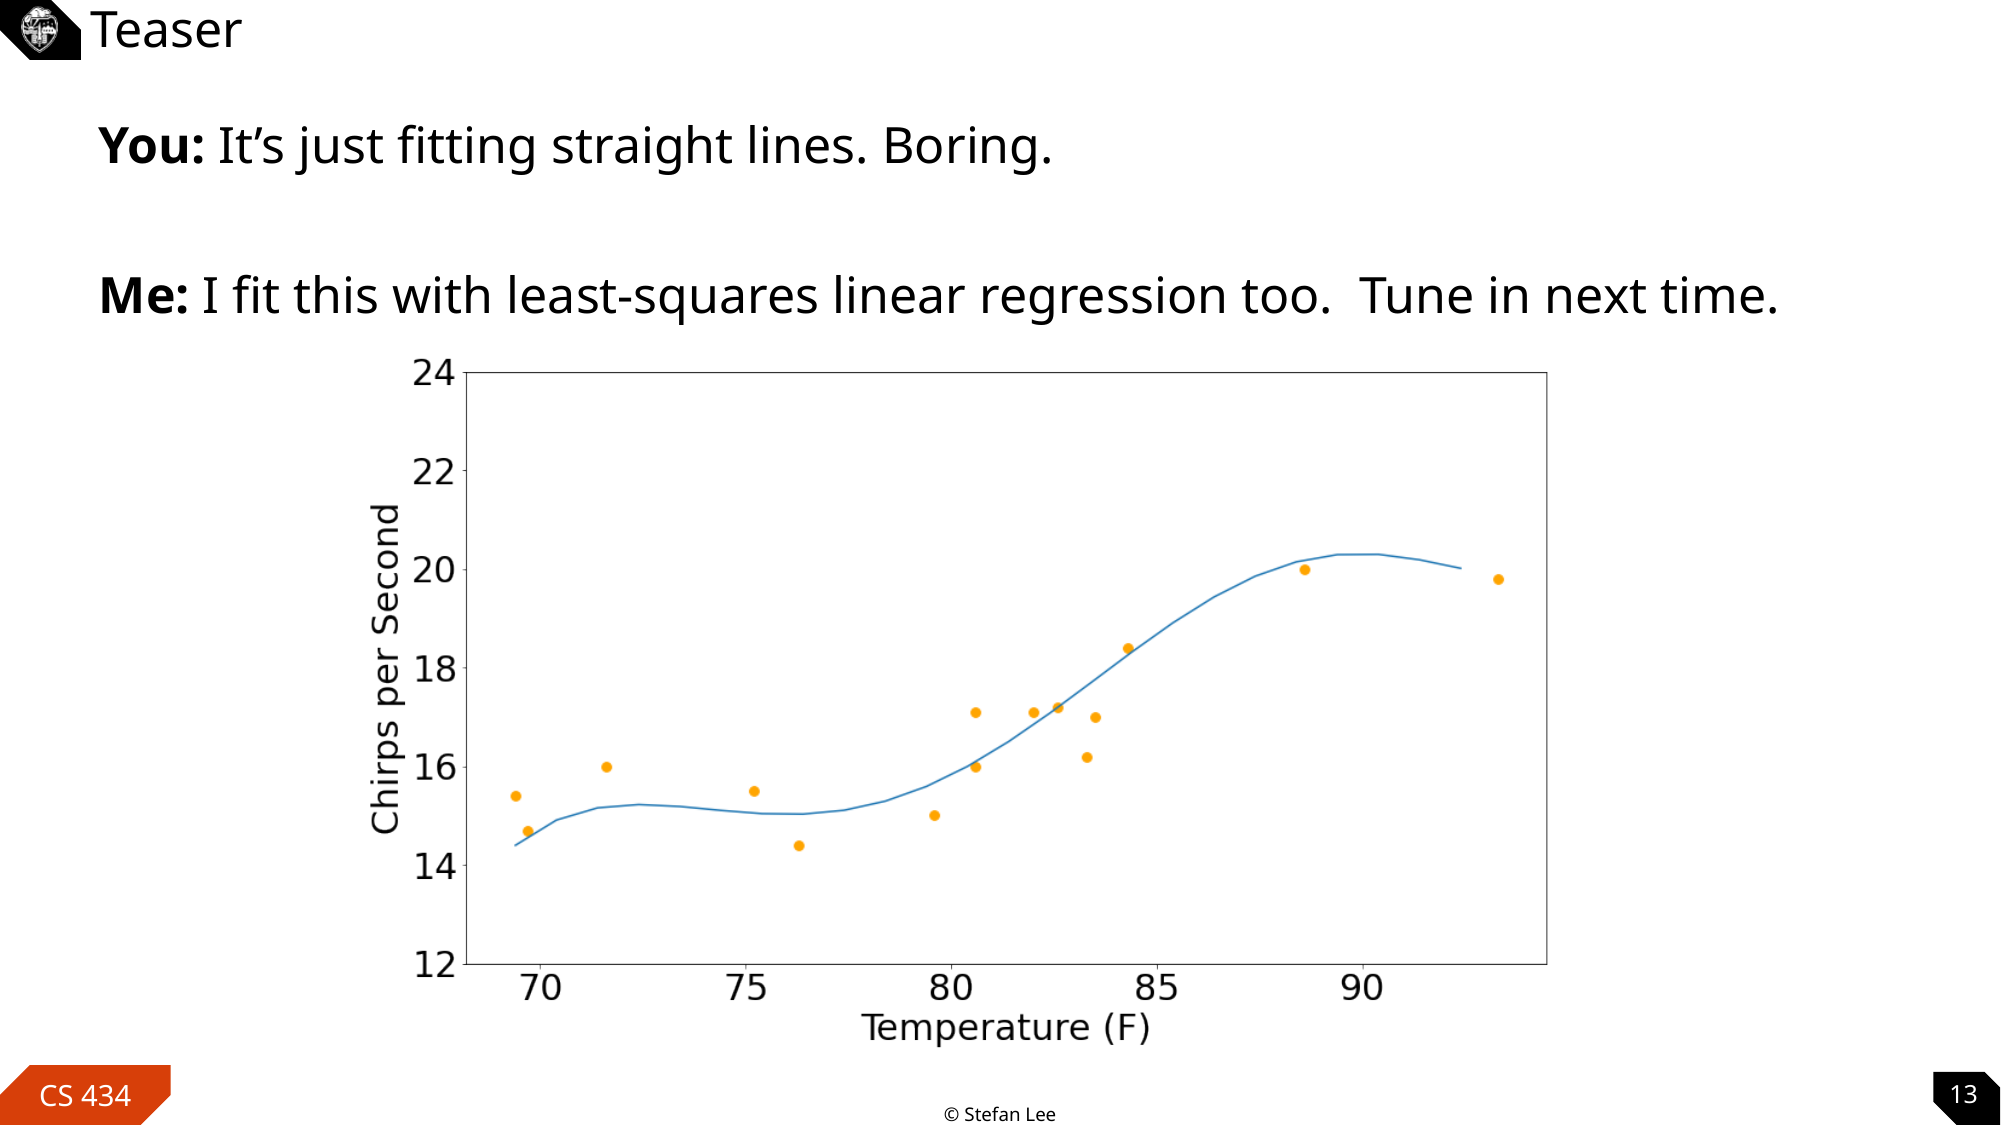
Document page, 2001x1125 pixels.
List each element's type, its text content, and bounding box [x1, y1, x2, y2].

slide_number 13 [1933, 1071, 1994, 1119]
picture [363, 349, 1555, 1056]
text_box Me: I fit this with least-squares linear regression too. Tune in next time. [84, 255, 1897, 331]
title Teaser [0, 1, 1699, 61]
text_box You: It’s just fitting straight lines. Boring. [84, 106, 1897, 181]
